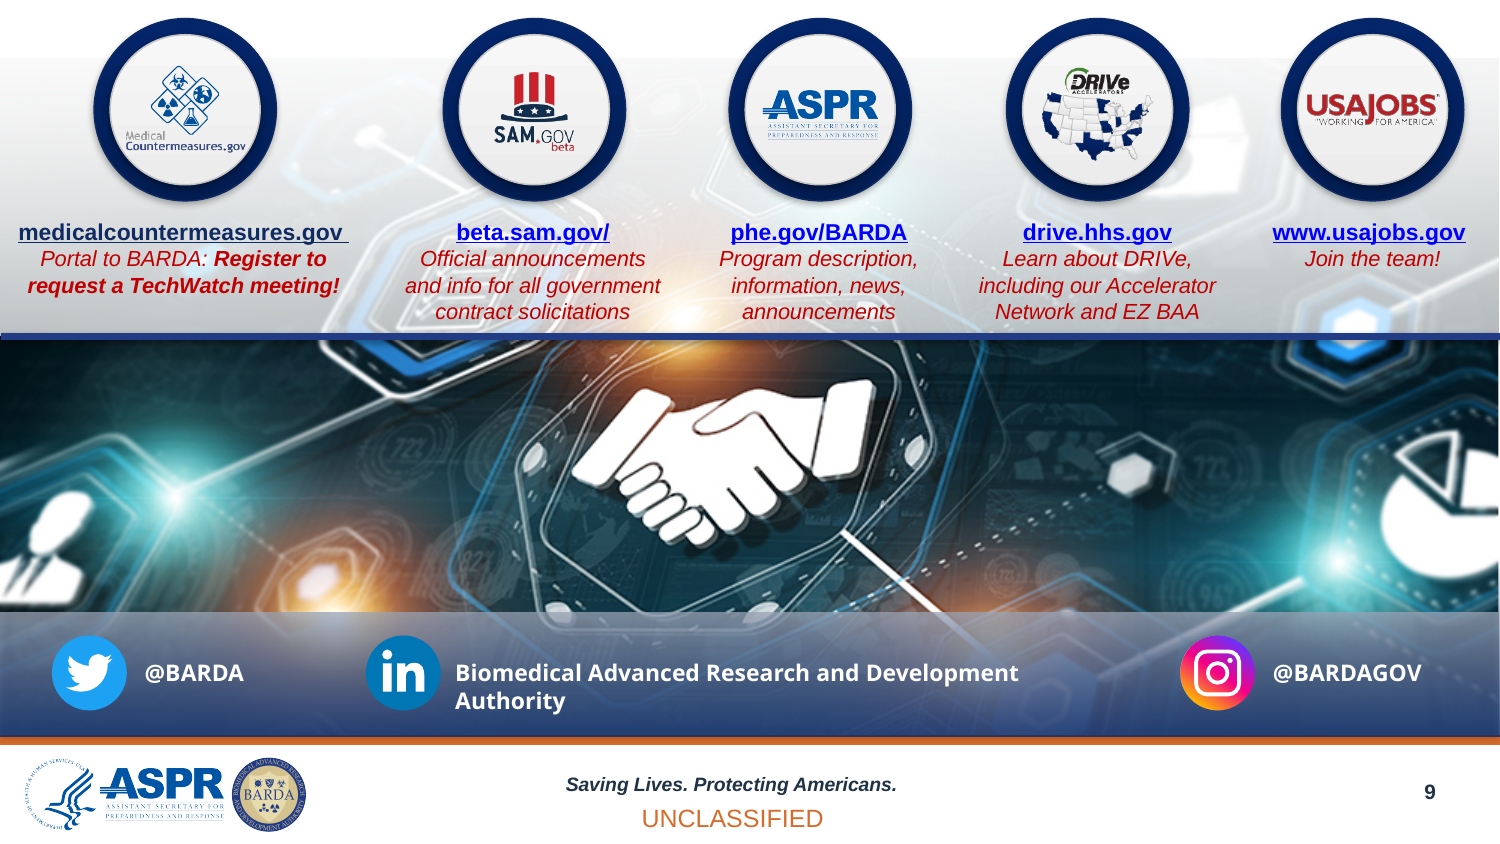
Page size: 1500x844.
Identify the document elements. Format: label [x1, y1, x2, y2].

picture [229, 755, 308, 834]
text_box [728, 18, 912, 202]
text_box [93, 18, 277, 202]
text_box [51, 635, 1449, 711]
picture [0, 337, 1500, 736]
text_box [443, 18, 626, 202]
picture [21, 755, 226, 834]
text_box [1006, 18, 1189, 202]
picture [0, 0, 1500, 336]
text_box [1281, 18, 1464, 202]
